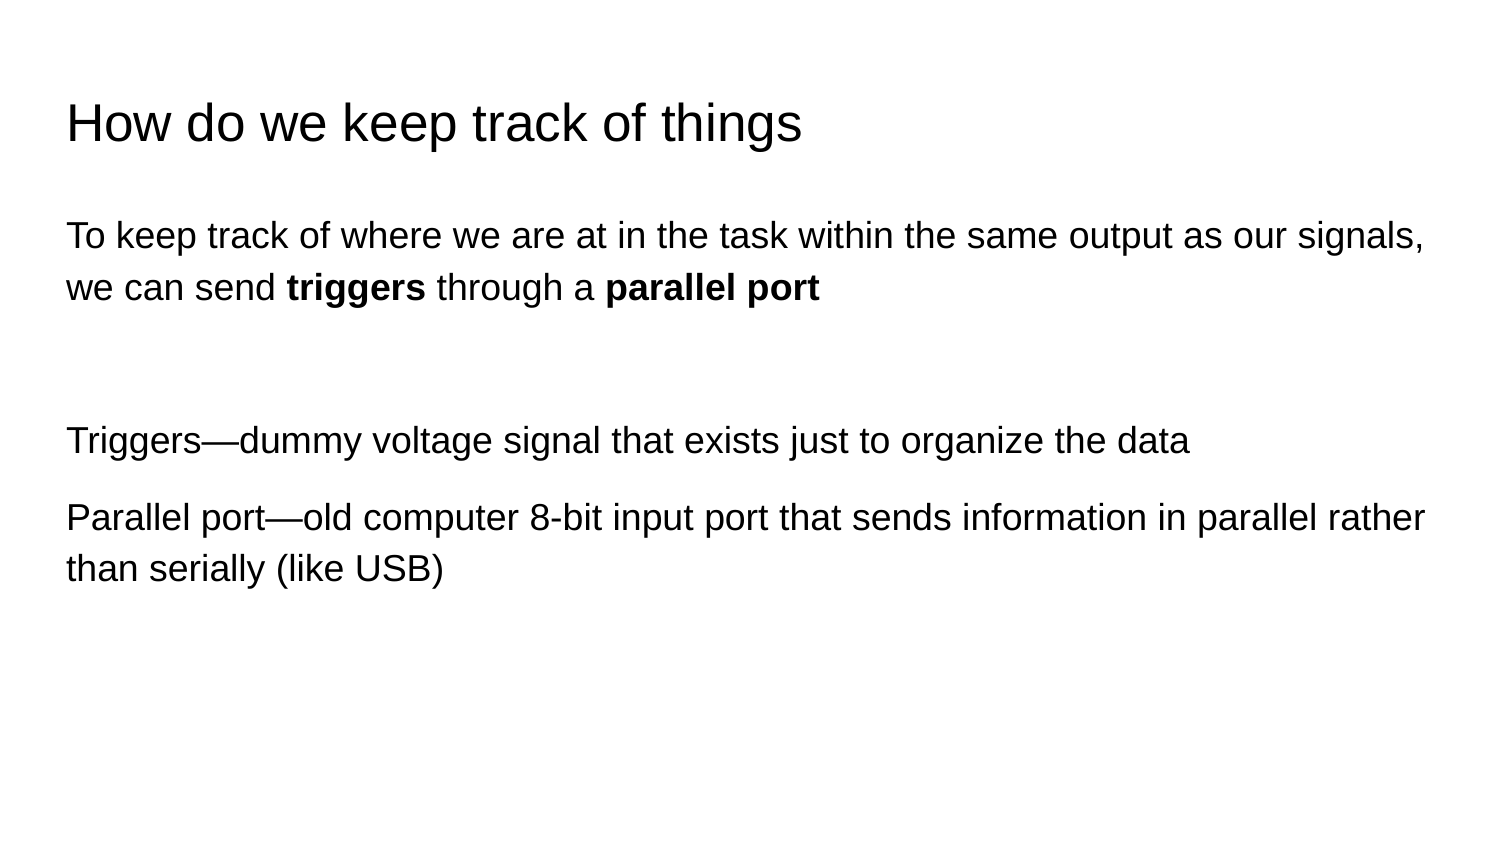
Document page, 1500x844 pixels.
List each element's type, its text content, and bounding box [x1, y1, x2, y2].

title How do we keep track of things [51, 72, 1449, 167]
list To keep track of where we are at in the task within the same output as our signals, we can send triggers through a parallel port Triggers—dummy voltage signal that exists just to organize the data Parallel port—old computer 8-bit input port that sends information in parallel rather than serially (like USB) [51, 189, 1449, 750]
